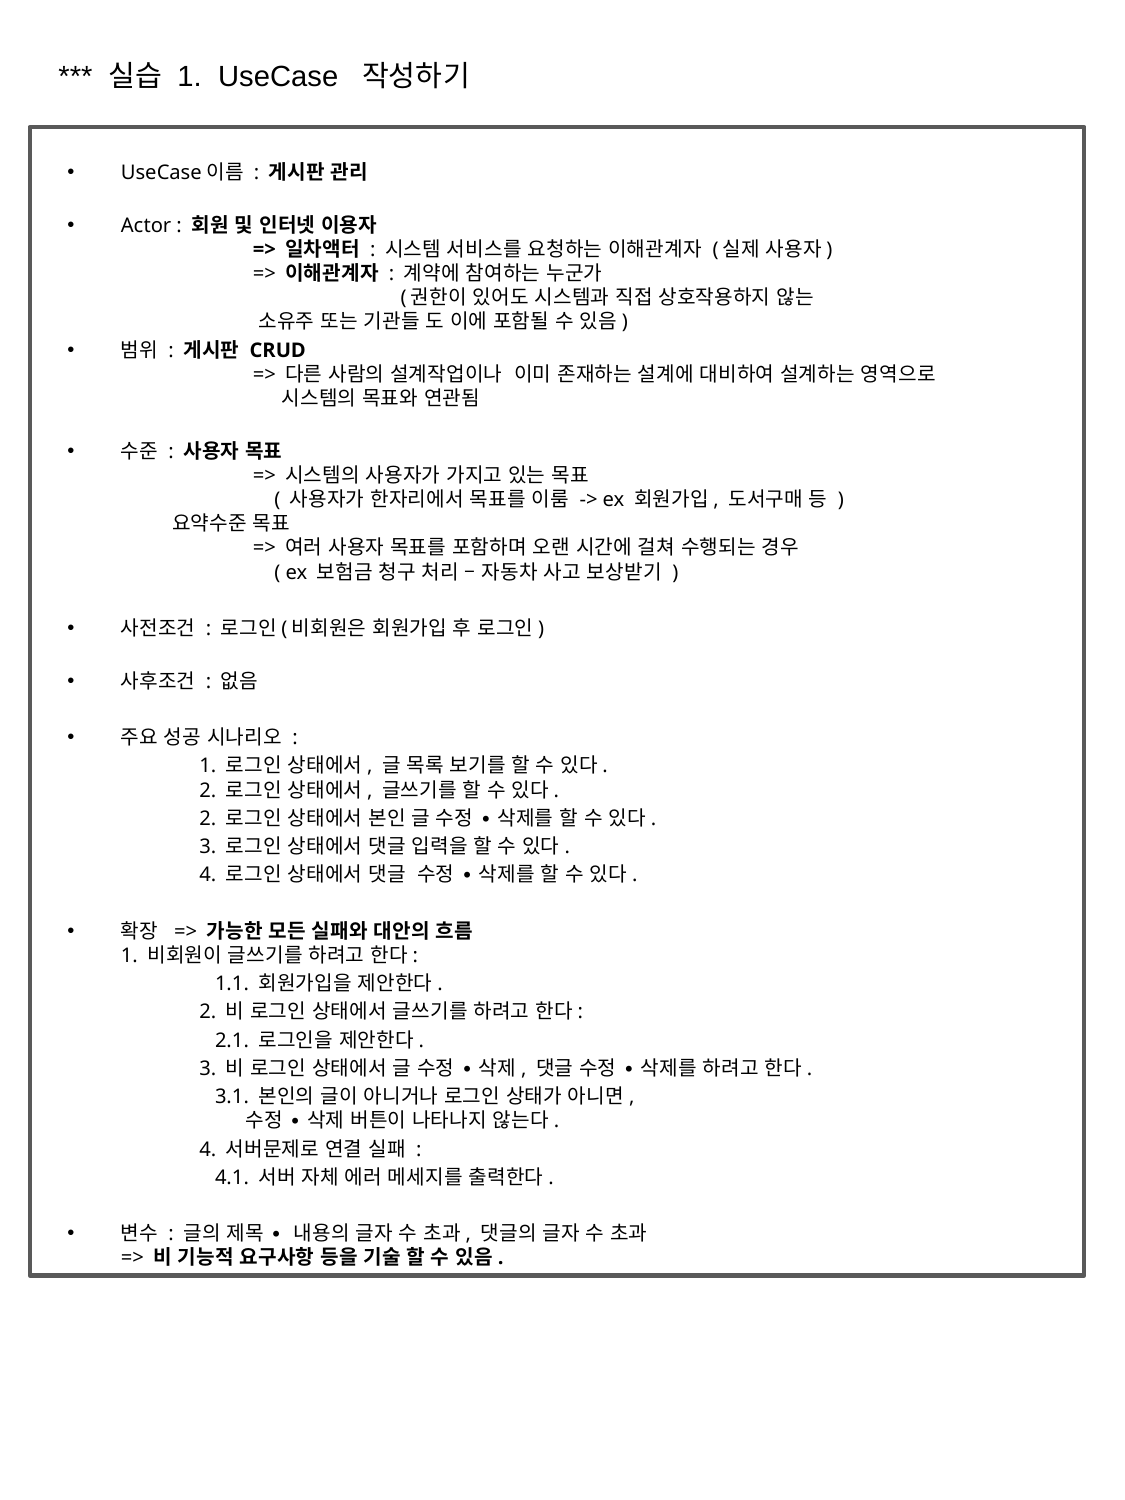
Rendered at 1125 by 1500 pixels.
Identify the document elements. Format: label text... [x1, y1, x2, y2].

text_box *** 실습 1. UseCase 작성하기 [43, 46, 515, 100]
text_box [28, 125, 1086, 1278]
